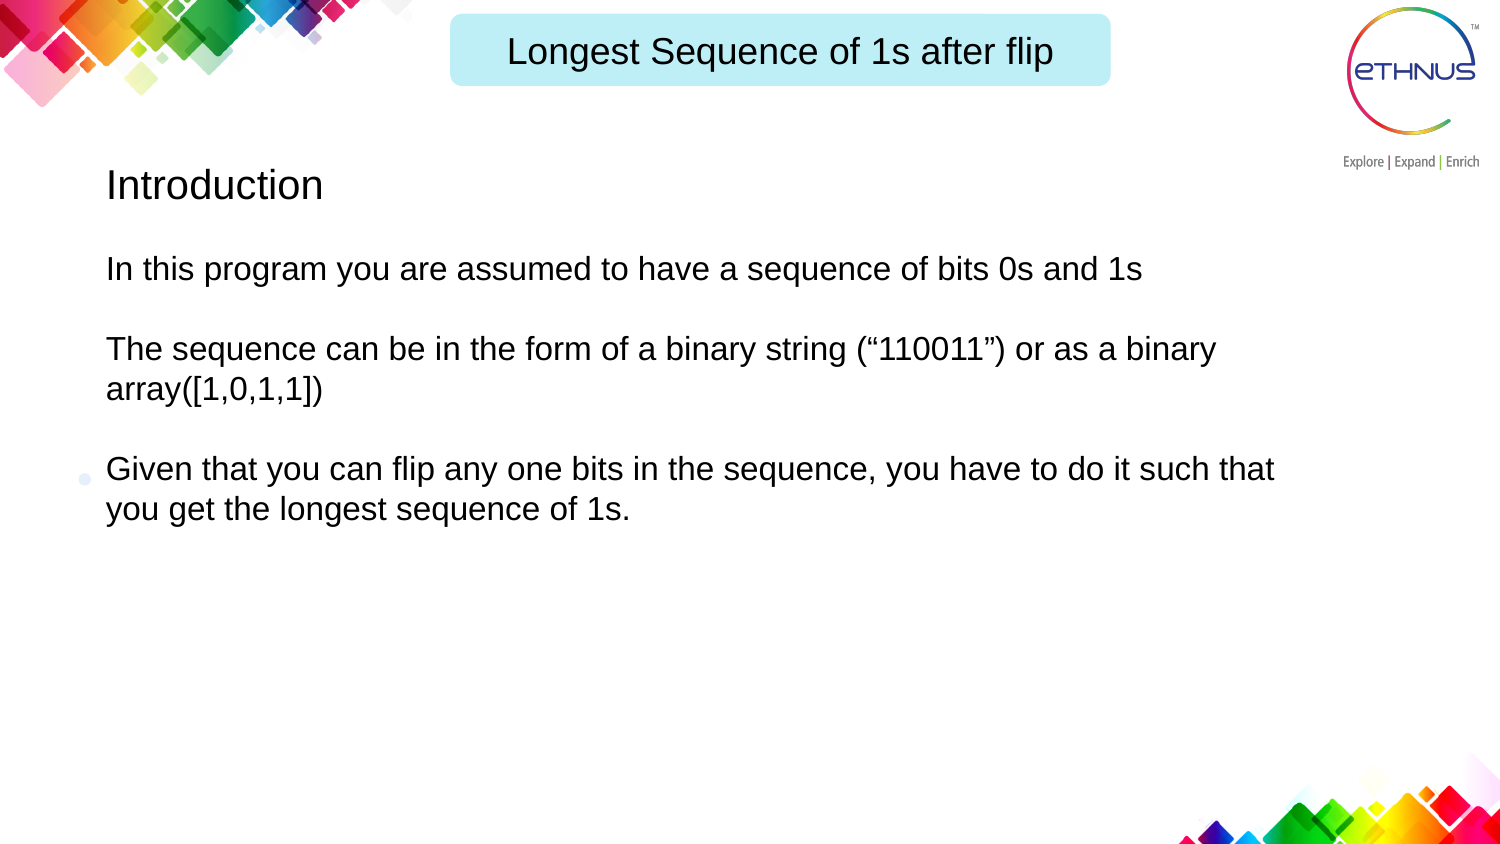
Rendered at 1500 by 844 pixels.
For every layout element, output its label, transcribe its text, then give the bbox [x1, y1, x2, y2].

picture [1110, 752, 1500, 844]
picture [0, 0, 412, 107]
text_box [78, 473, 91, 486]
text_box Introduction In this program you are assumed to have a sequence of bits 0s and 1s The sequence can be in the form of a binary string (“110011”) or as a binary array([1,0,1,1]) Given that you can flip any one bits in the sequence, you have to do it such that you get the longest sequence of 1s. [91, 150, 1329, 625]
text_box Longest Sequence of 1s after flip [450, 13, 1111, 86]
picture [1344, 7, 1479, 170]
